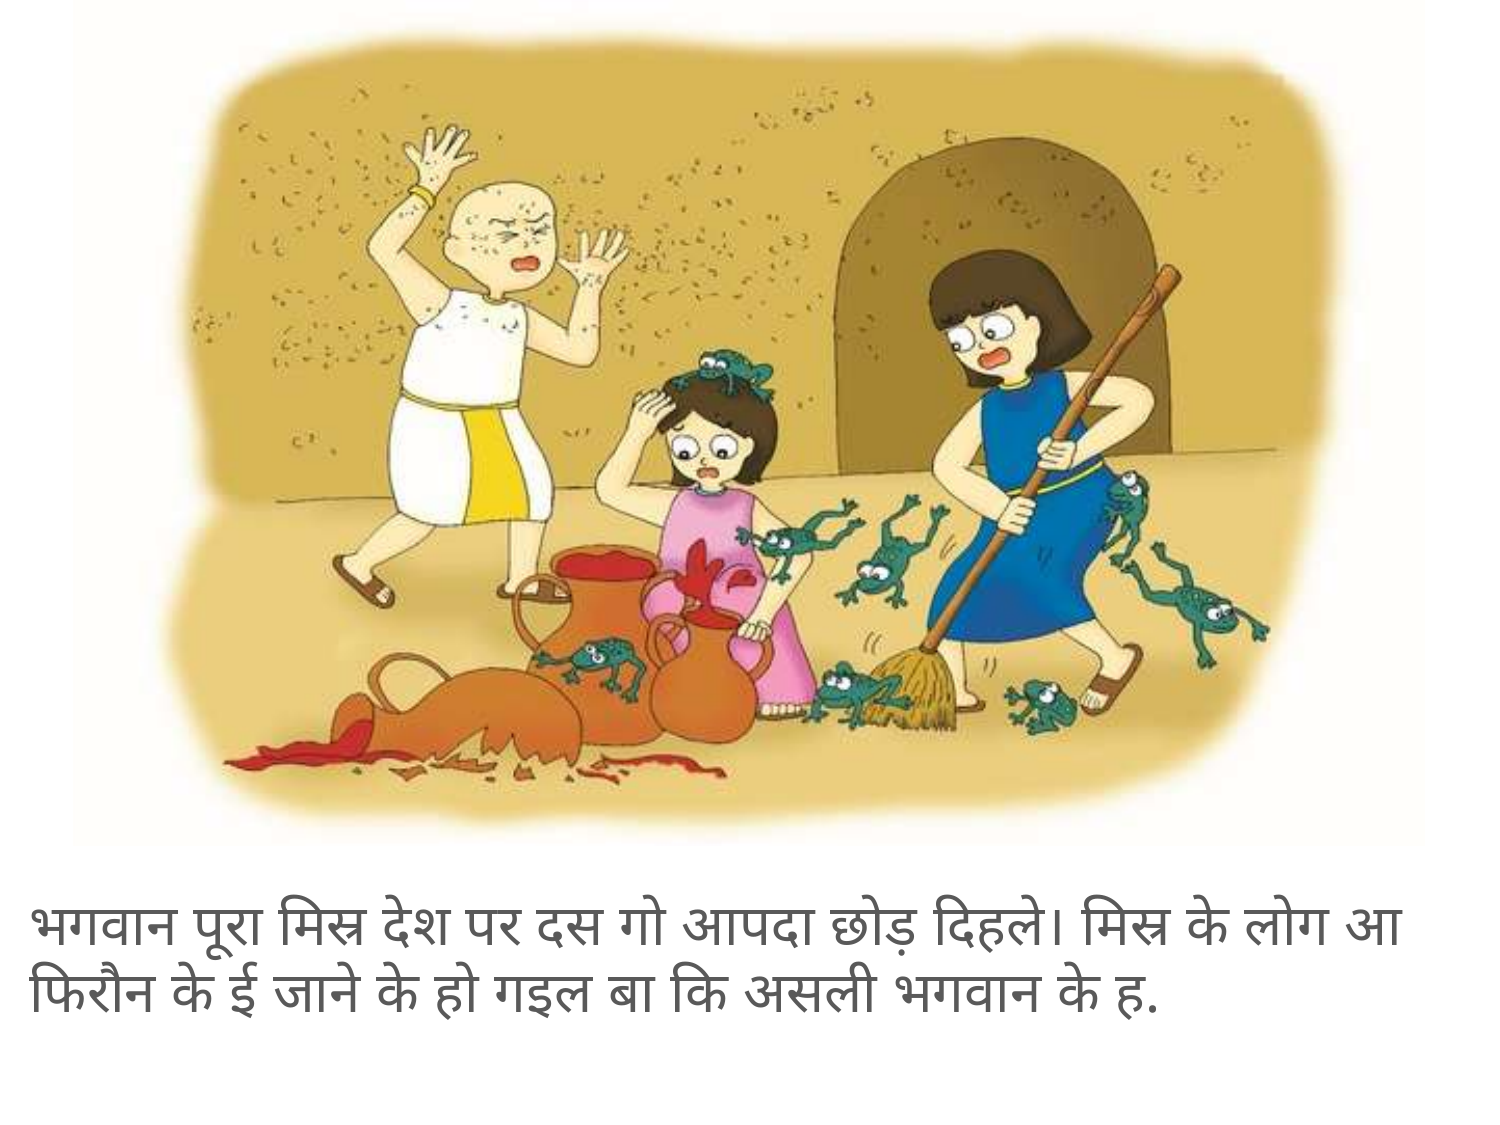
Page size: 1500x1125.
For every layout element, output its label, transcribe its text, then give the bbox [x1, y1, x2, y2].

text_box भगवान पूरा मिस्र देश पर दस गो आपदा छोड़ दिहले। मिस्र के लोग आ फिरौन के ई जाने के हो गइल बा कि असली भगवान के ह. [14, 881, 1500, 1032]
picture [73, 0, 1425, 847]
